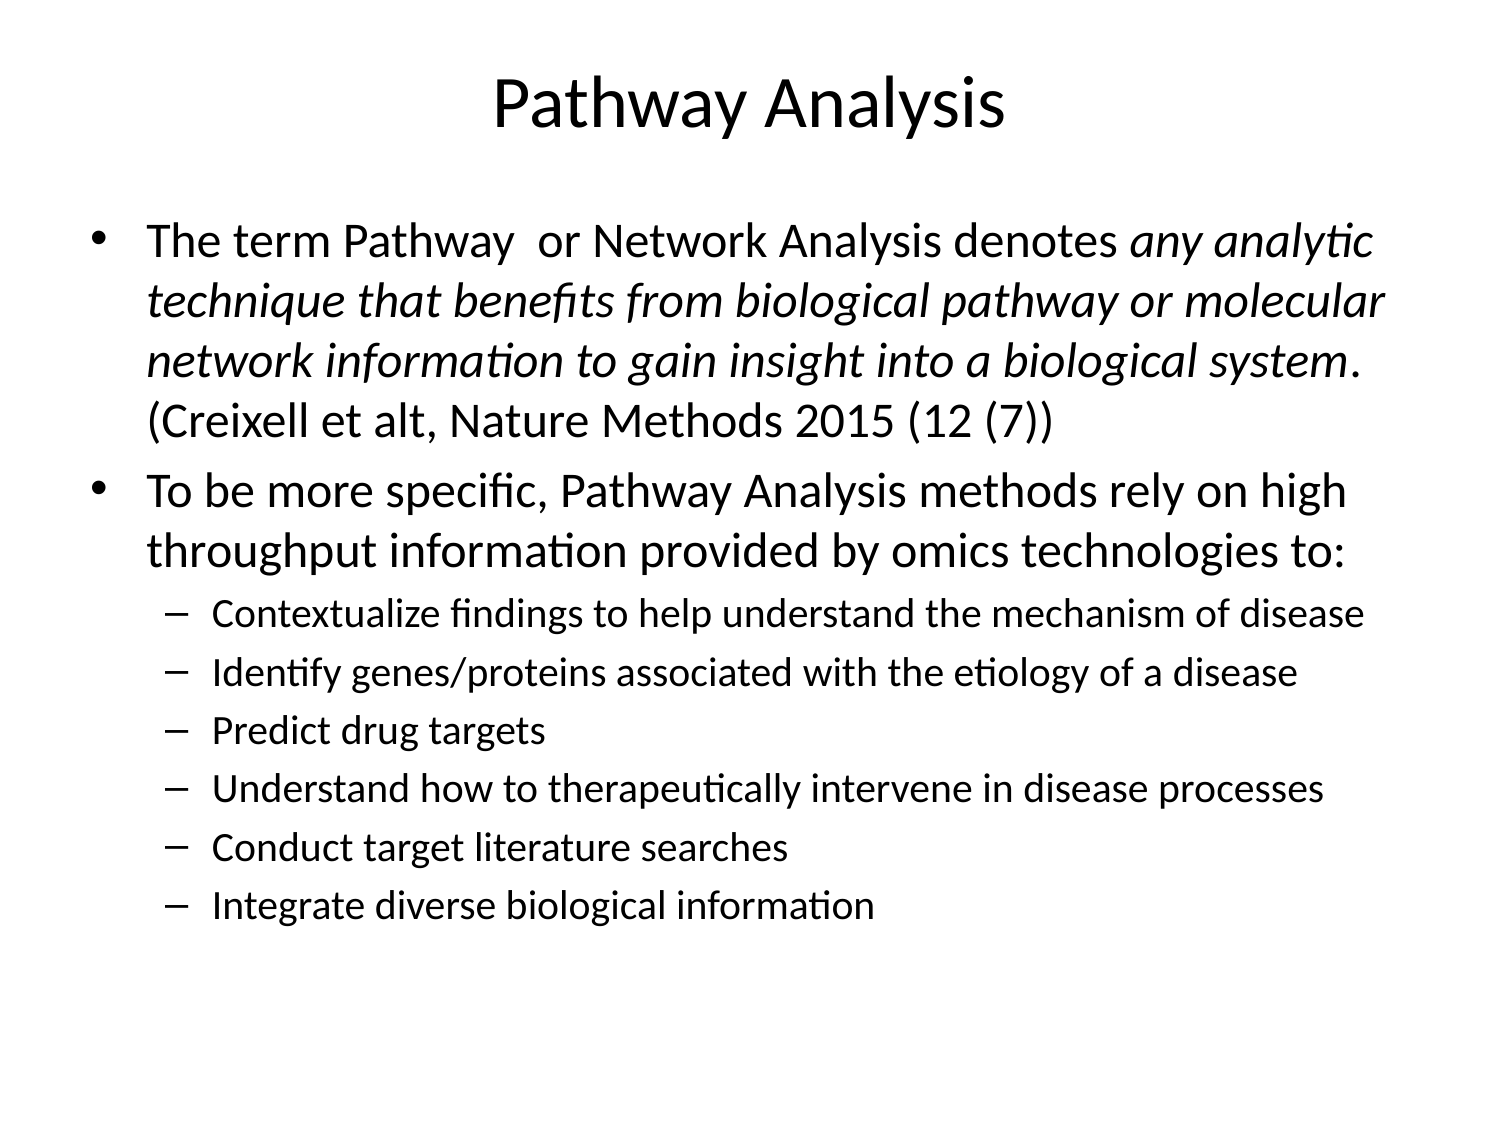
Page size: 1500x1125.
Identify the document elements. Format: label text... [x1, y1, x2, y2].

list The term Pathway or Network Analysis denotes any analytic technique that benefits from biological pathway or molecular network information to gain insight into a biological system. (Creixell et alt, Nature Methods 2015 (12 (7)) To be more specific, Pathway Analysis methods rely on high throughput information provided by omics technologies to: Contextualize findings to help understand the mechanism of disease Identify genes/proteins associated with the etiology of a disease Predict drug targets Understand how to therapeutically intervene in disease processes Conduct target literature searches Integrate diverse biological information [75, 200, 1425, 1005]
title Pathway Analysis [75, 45, 1425, 150]
